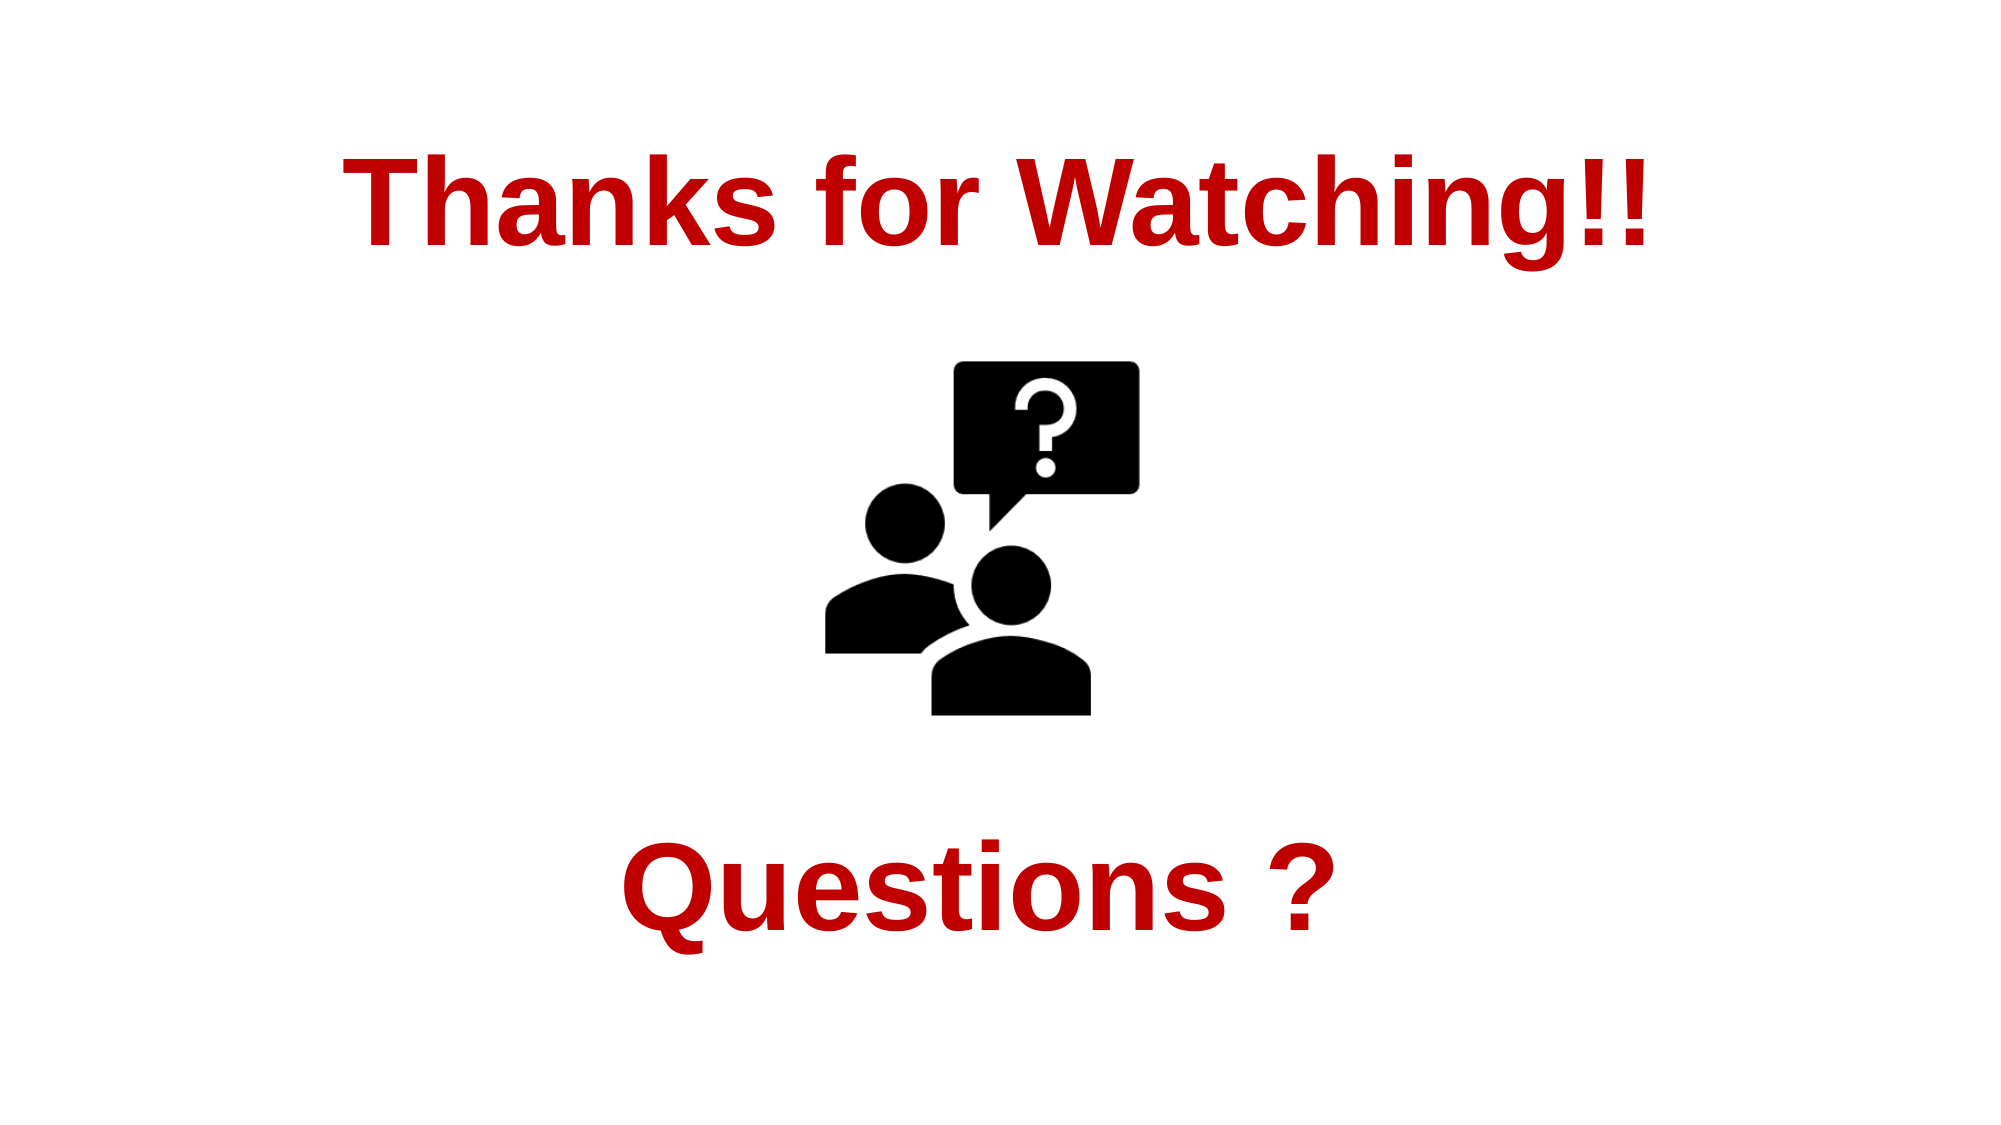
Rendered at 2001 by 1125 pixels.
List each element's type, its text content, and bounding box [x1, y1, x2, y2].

text_box Questions ? [604, 798, 1357, 963]
text_box Thanks for Watching!! [327, 113, 1673, 278]
picture [770, 326, 1195, 751]
